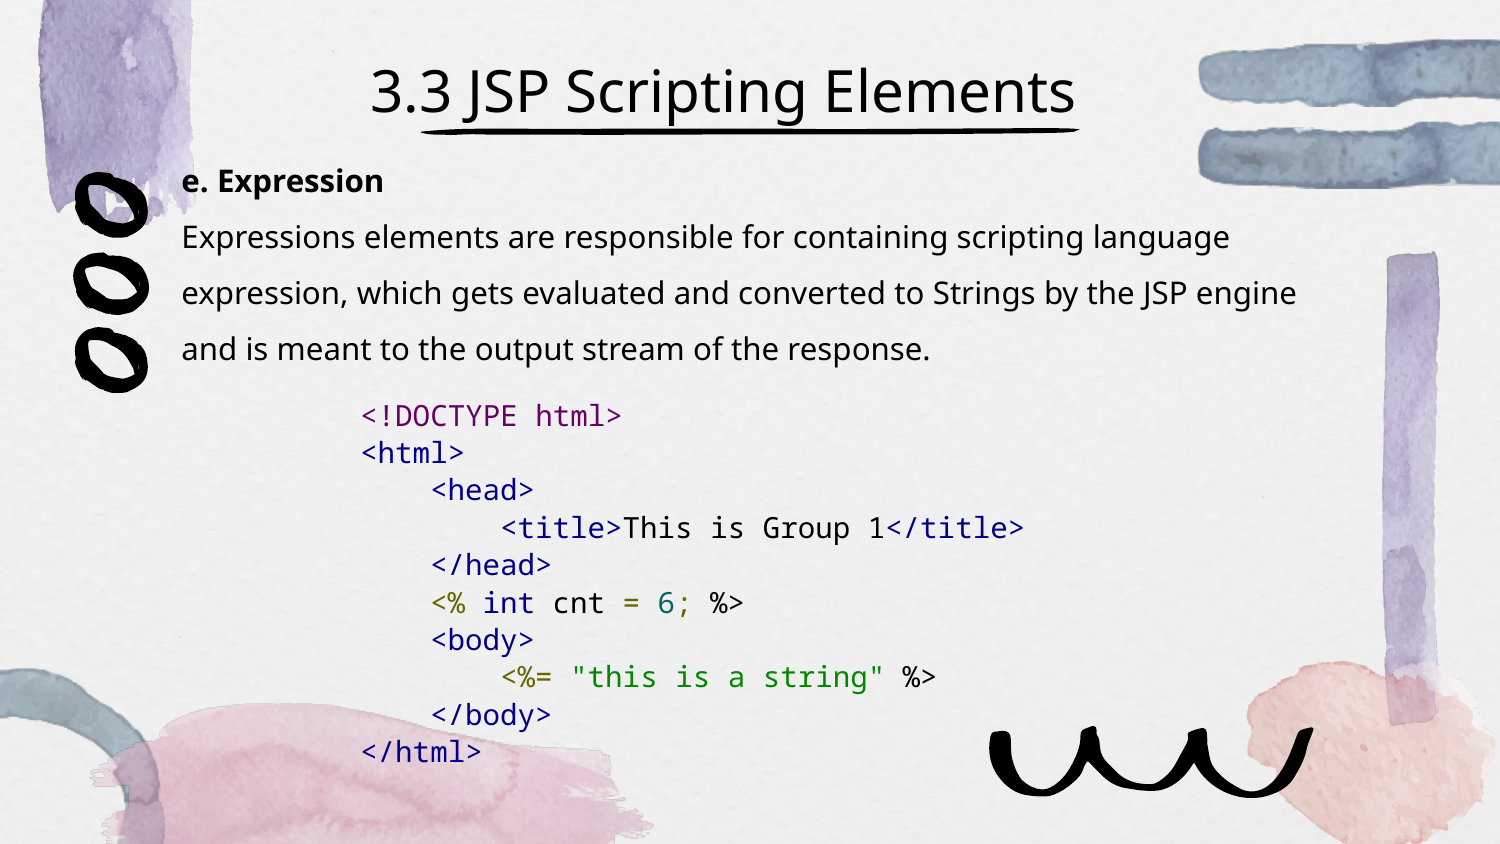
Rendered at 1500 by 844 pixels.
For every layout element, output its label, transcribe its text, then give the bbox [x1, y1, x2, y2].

picture [0, 0, 1500, 844]
picture [1199, 40, 1500, 121]
title 3.3 JSP Scripting Elements [90, 49, 1357, 128]
subtitle e. Expression Expressions elements are responsible for containing scripting language expression, which gets evaluated and converted to Strings by the JSP engine and is meant to the output stream of the response. [166, 127, 1324, 320]
text_box <!DOCTYPE html> <html> <head> <title>This is Group 1</title> </head> <% int cnt = 6; %> <body> <%= "this is a string" %> </body> </html> [345, 379, 1500, 626]
